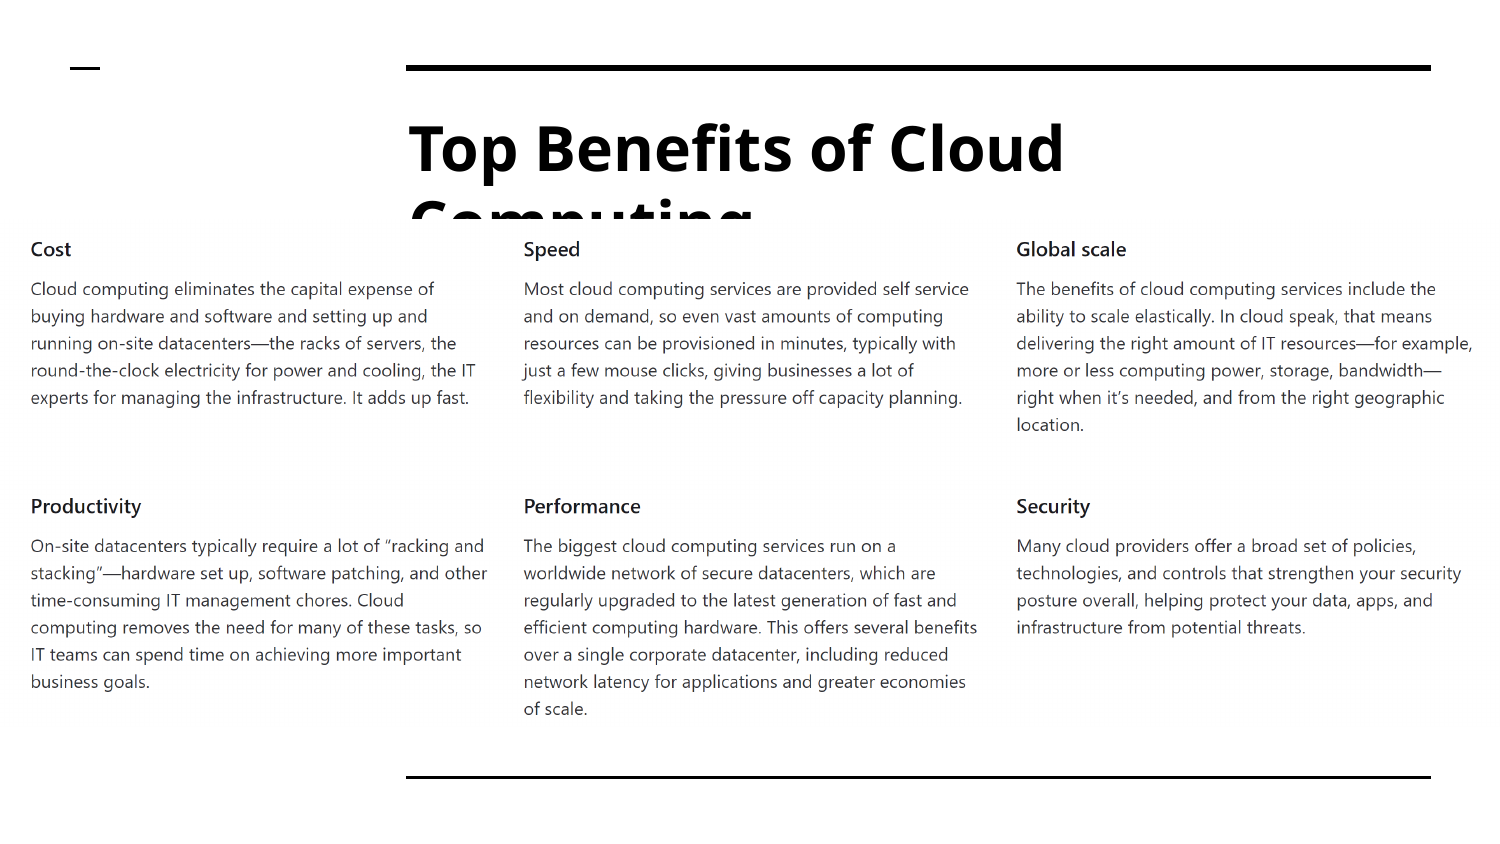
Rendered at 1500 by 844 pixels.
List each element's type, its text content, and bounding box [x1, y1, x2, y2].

picture [0, 219, 1500, 727]
title Top Benefits of Cloud Computing [393, 94, 1431, 199]
